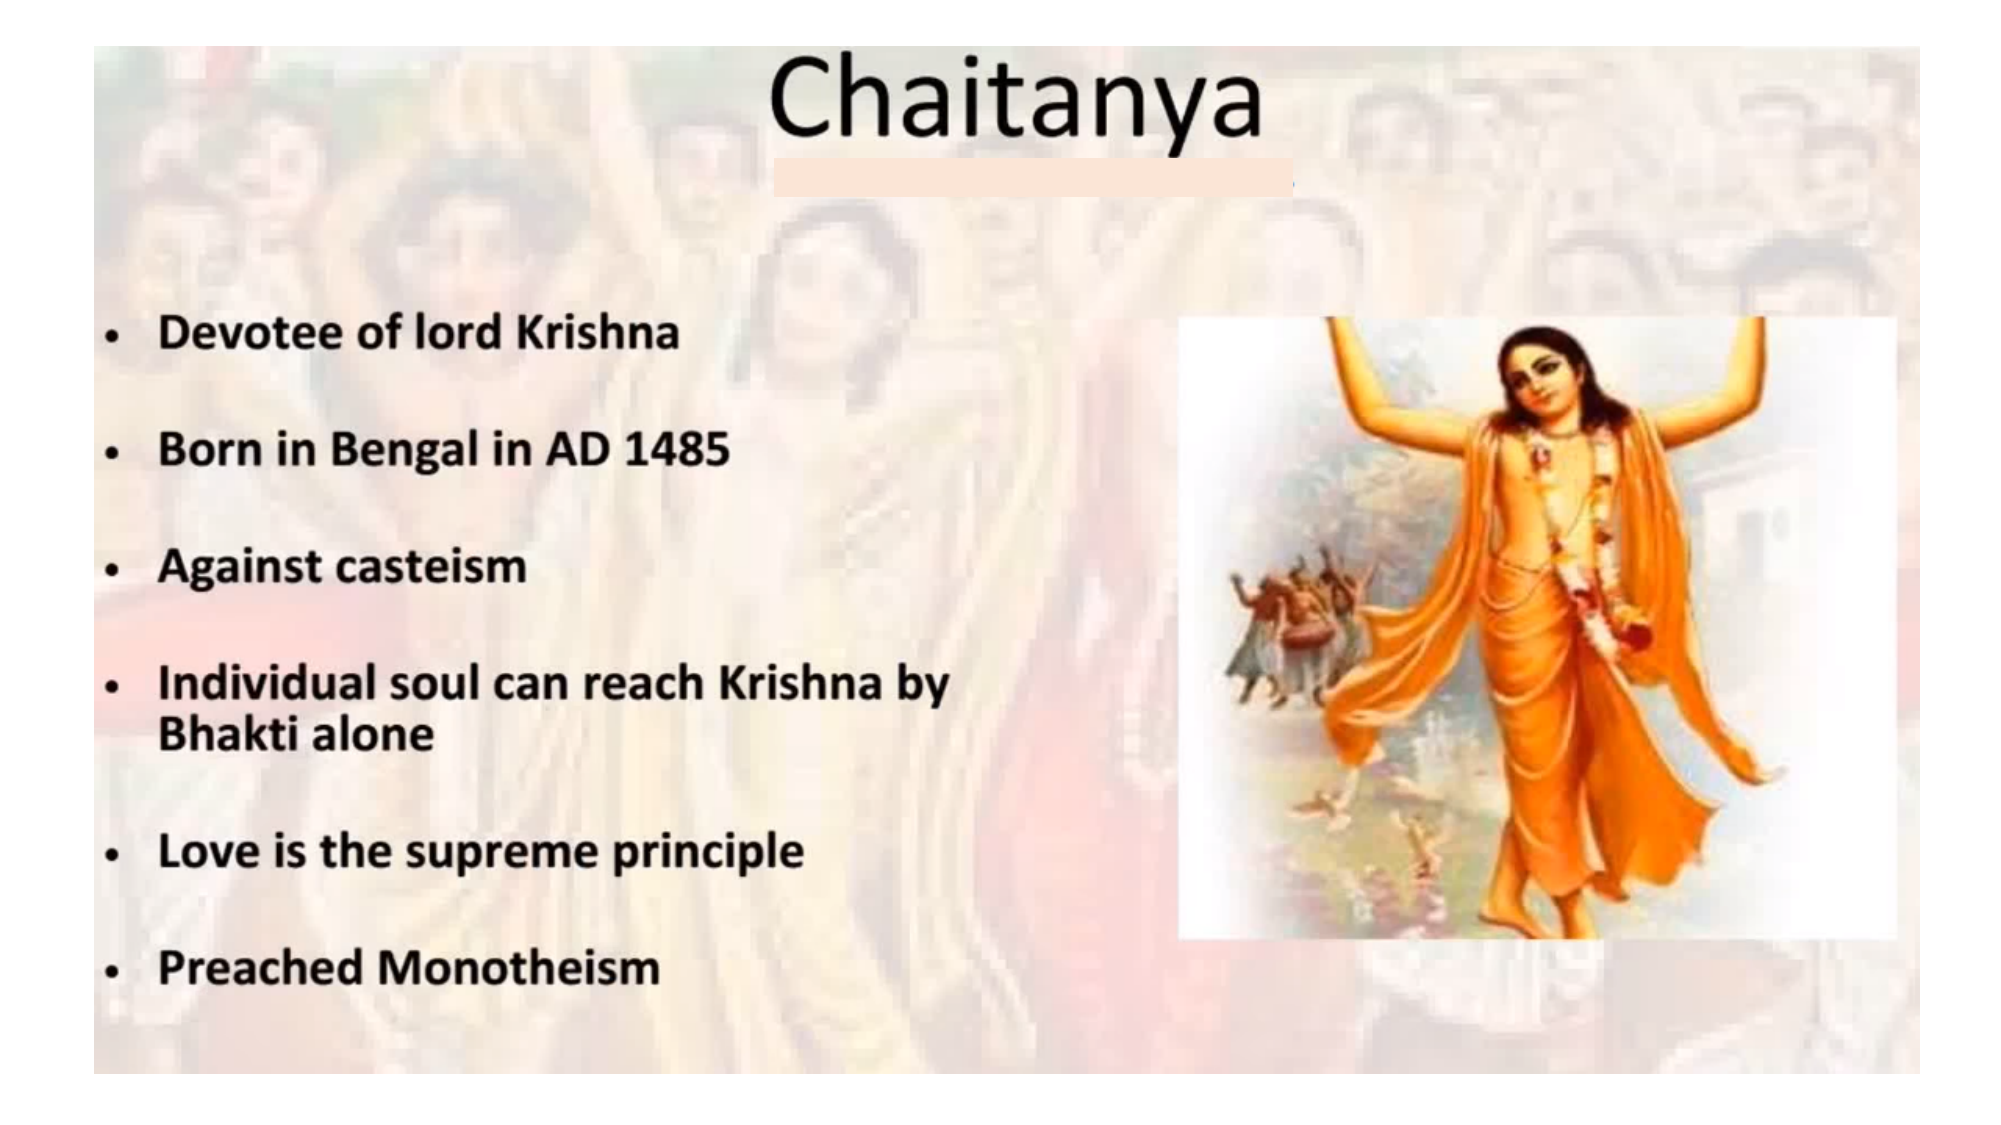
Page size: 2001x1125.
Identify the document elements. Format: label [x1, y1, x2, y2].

picture [94, 46, 1920, 1074]
